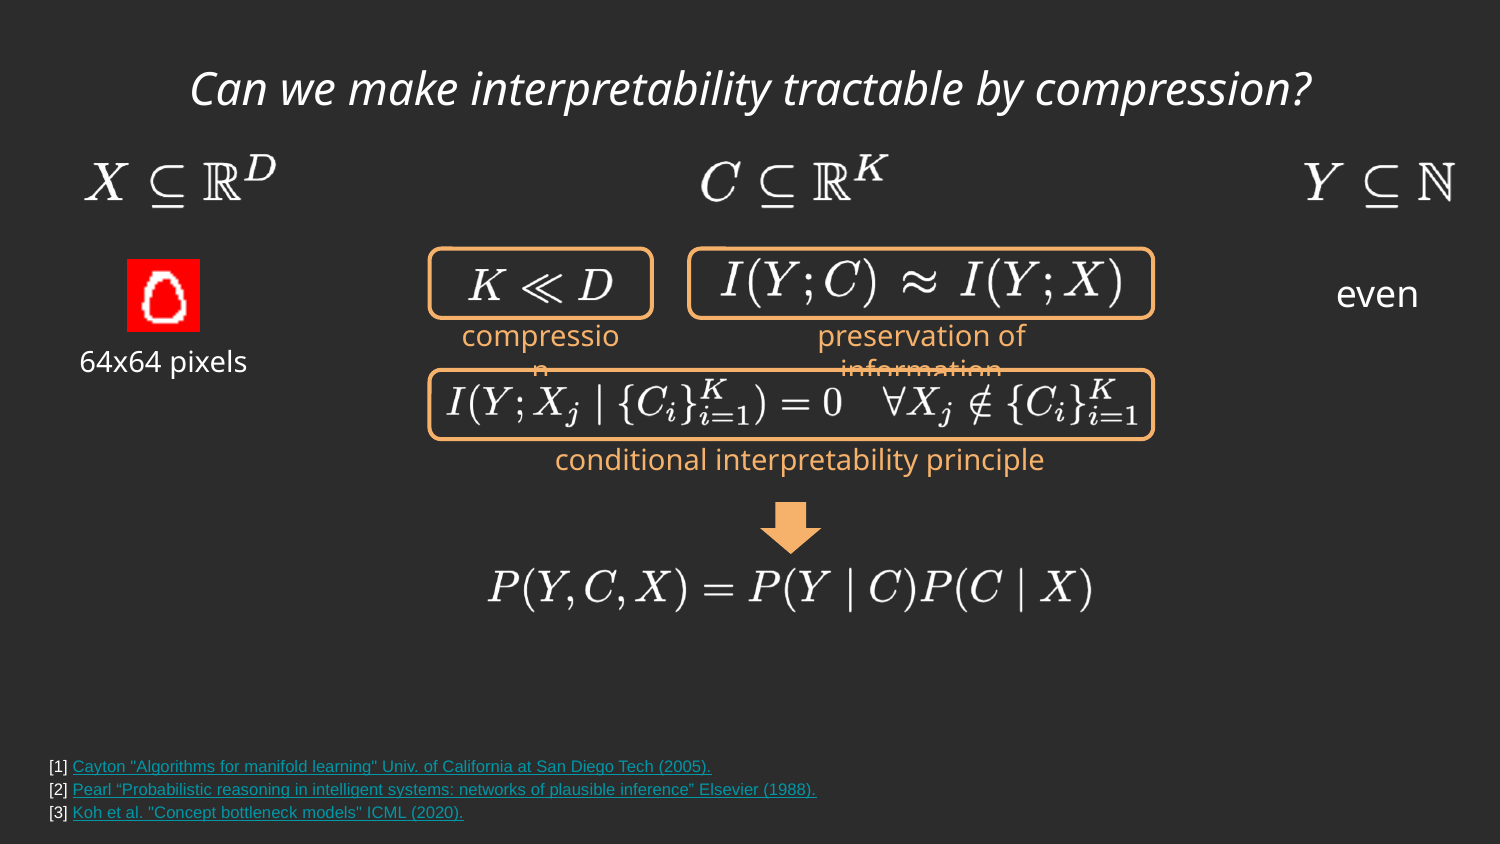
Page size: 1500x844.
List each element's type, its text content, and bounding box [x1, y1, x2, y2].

text_box [429, 369, 1154, 440]
text_box conditional interpretability principle [533, 441, 1067, 492]
picture [440, 375, 1142, 434]
picture [718, 254, 1125, 312]
picture [466, 260, 615, 306]
text_box [429, 248, 652, 318]
picture [690, 153, 893, 213]
picture [126, 259, 200, 333]
picture [1299, 153, 1457, 213]
picture [81, 153, 284, 213]
text_box 64x64 pixels [43, 328, 283, 394]
text_box [760, 502, 822, 555]
text_box compression [440, 301, 642, 369]
text_box preservation of information [721, 321, 1122, 369]
text_box [1] Cayton "Algorithms for manifold learning" Univ. of California at San Diego Tech (2005). [2] Pearl “Probabilistic reasoning in intelligent systems: networks of plausible inference” Elsevier (1988). [3] Koh et al. "Concept bottleneck models" ICML (2020). [34, 738, 1440, 837]
text_box Can we make interpretability tractable by compression? [161, 36, 1339, 127]
text_box [689, 248, 1154, 318]
picture [486, 563, 1096, 617]
text_box even [1306, 248, 1450, 331]
